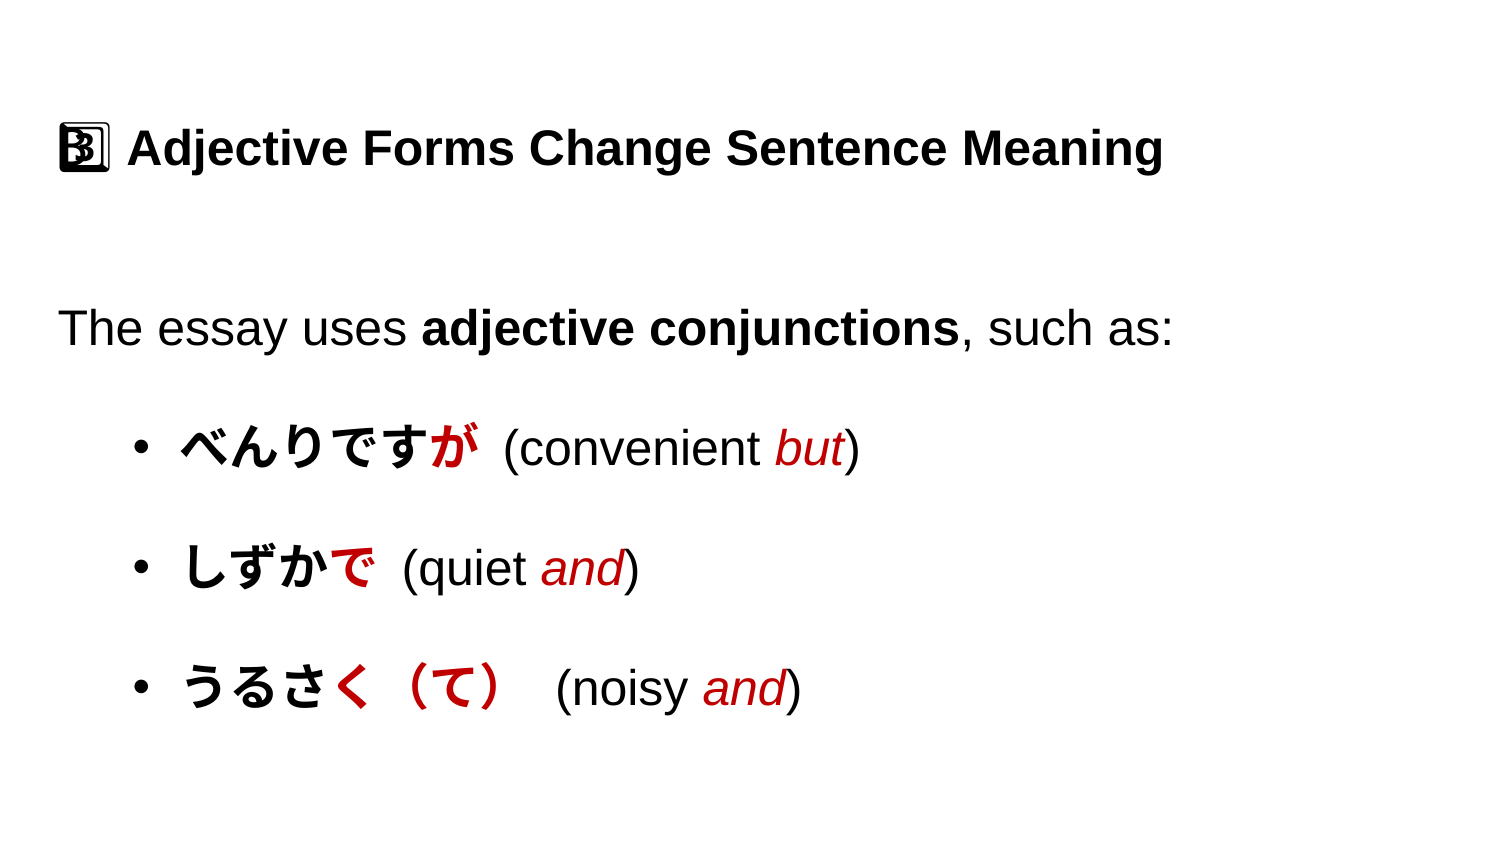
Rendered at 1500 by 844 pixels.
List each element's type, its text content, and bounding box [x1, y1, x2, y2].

text_box 3️⃣ Adjective Forms Change Sentence Meaning The essay uses adjective conjunctions, such as: べんりですが (convenient but) しずかで (quiet and) うるさく（て） (noisy and) [42, 108, 1420, 724]
